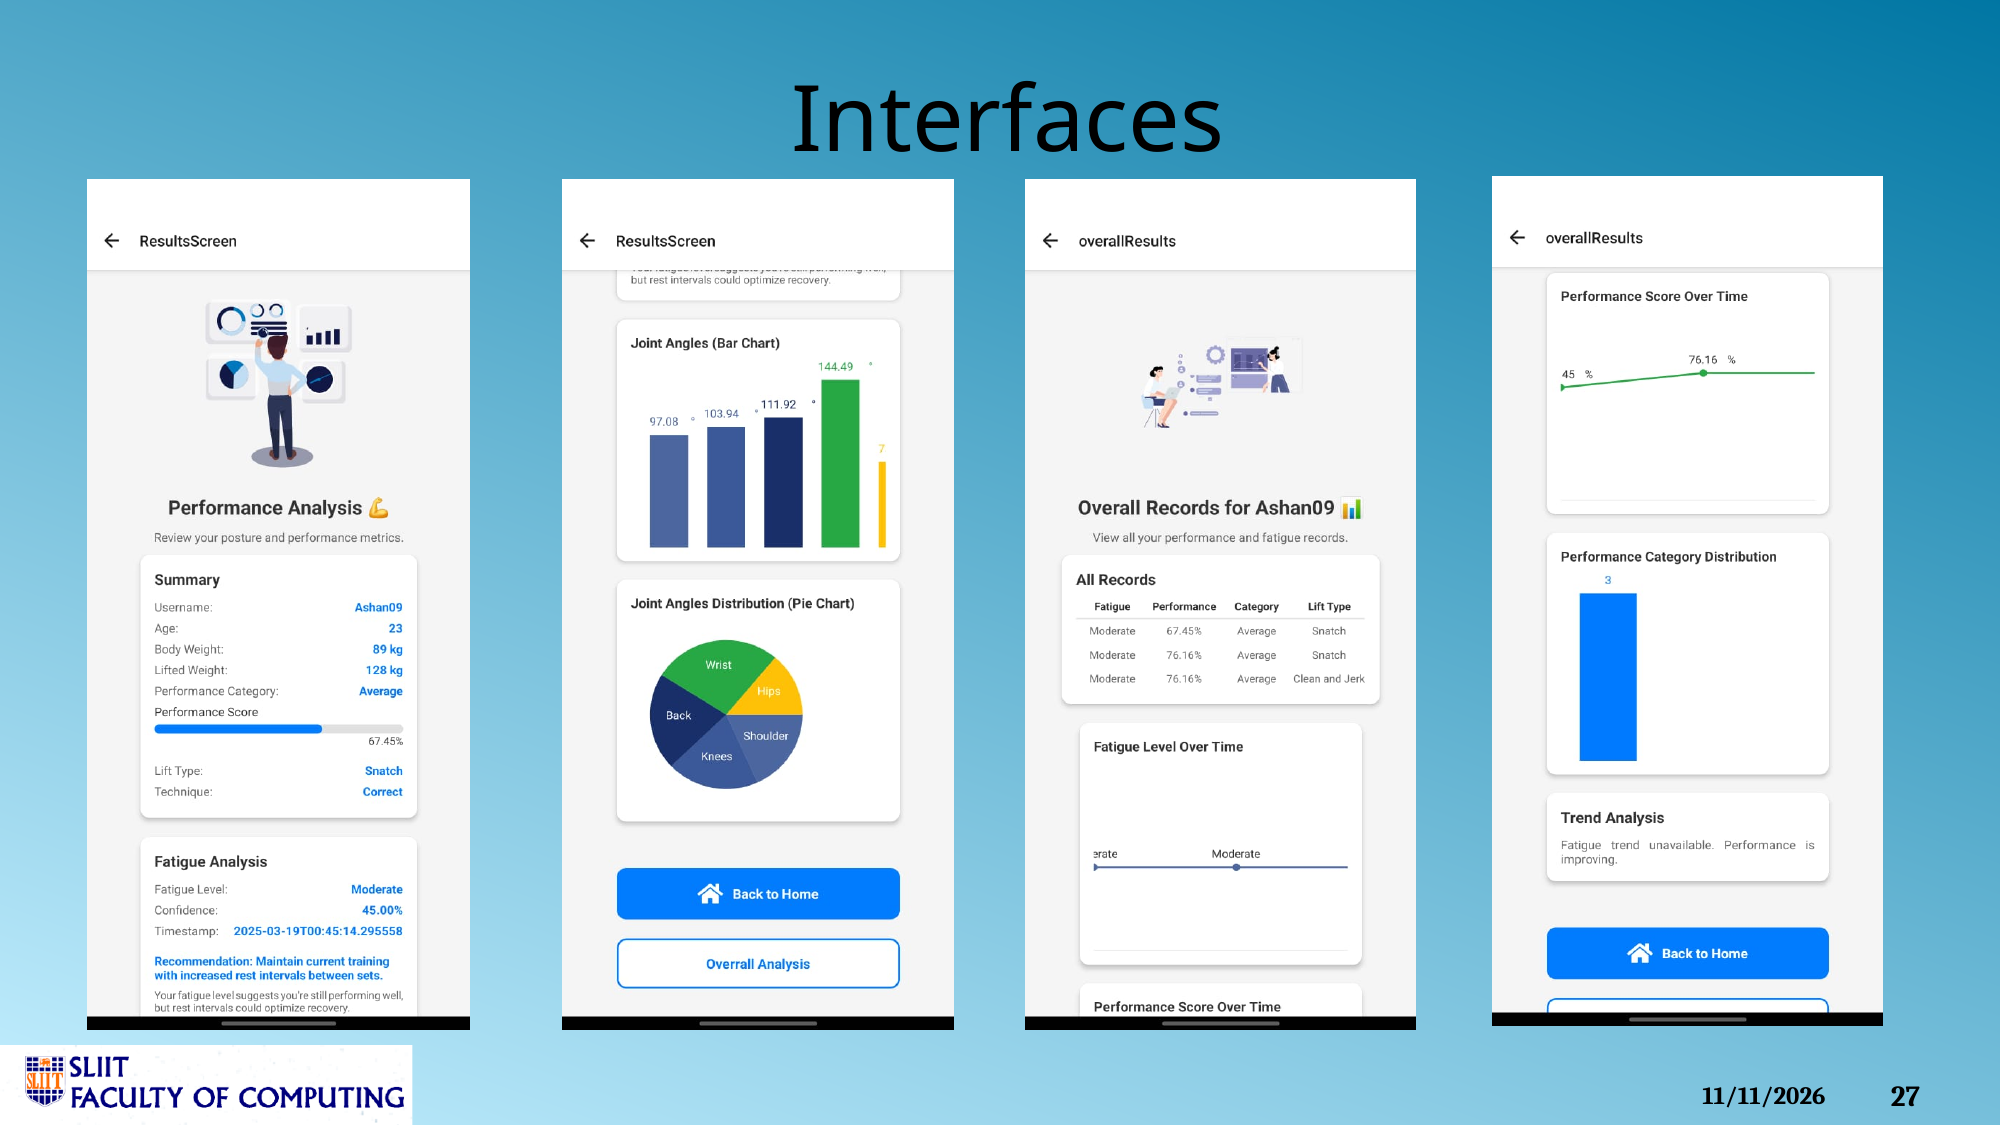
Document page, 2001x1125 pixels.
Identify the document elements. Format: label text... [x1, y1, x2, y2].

picture [1492, 175, 1884, 1027]
picture [0, 1045, 413, 1125]
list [87, 179, 471, 1031]
picture [562, 179, 954, 1031]
title Interfaces [50, 50, 1967, 180]
picture [1024, 179, 1416, 1031]
